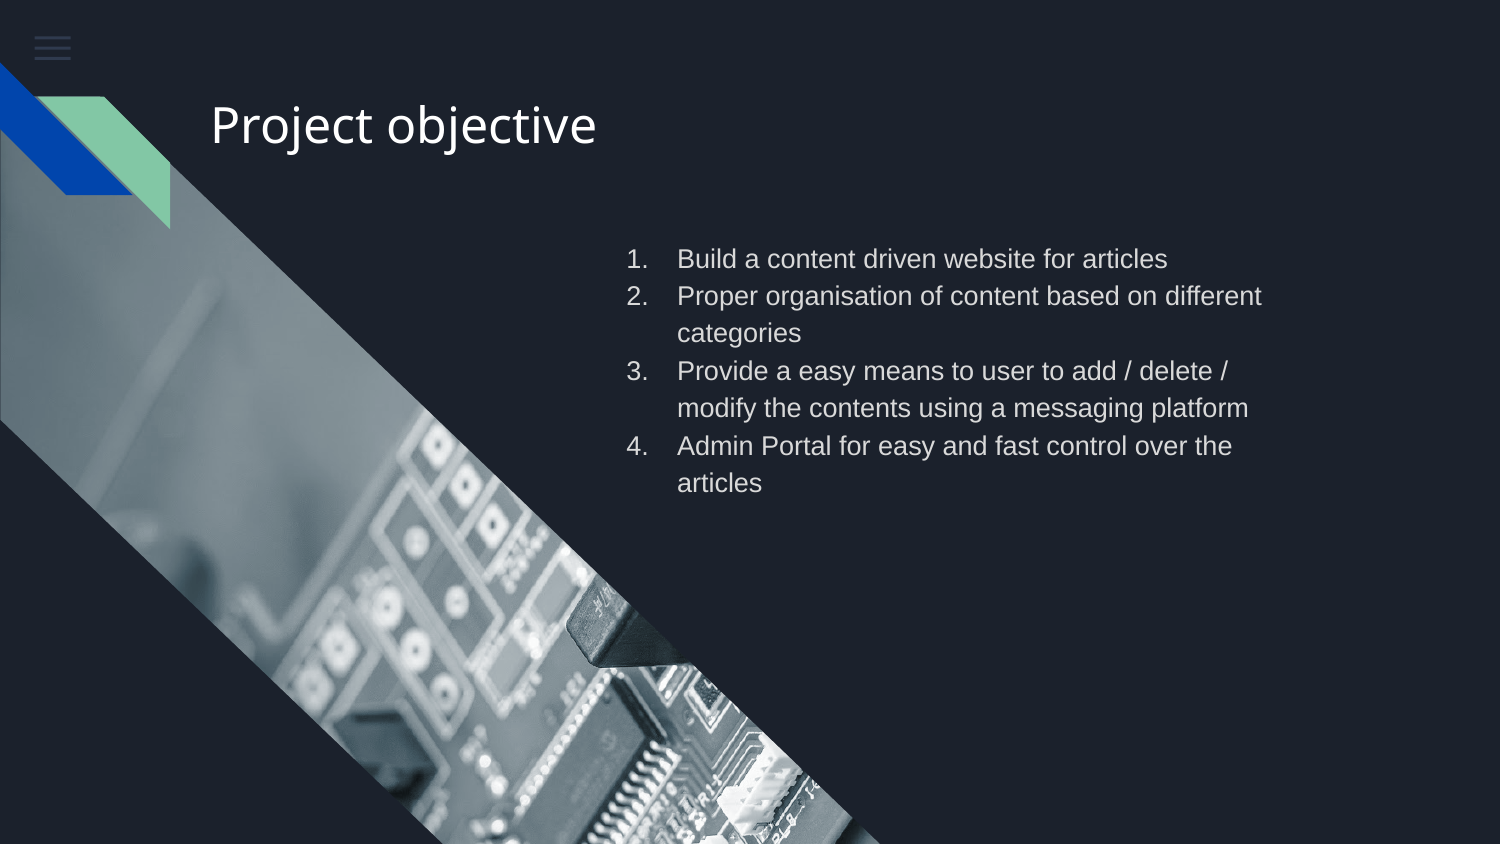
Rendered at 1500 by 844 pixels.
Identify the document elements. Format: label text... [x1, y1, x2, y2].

picture [0, 97, 880, 844]
list Build a content driven website for articles Proper organisation of content based on different categories Provide a easy means to user to add / delete / modify the contents using a messaging platform Admin Portal for easy and fast control over the articles [587, 221, 1296, 512]
title Project objective [195, 78, 1350, 229]
